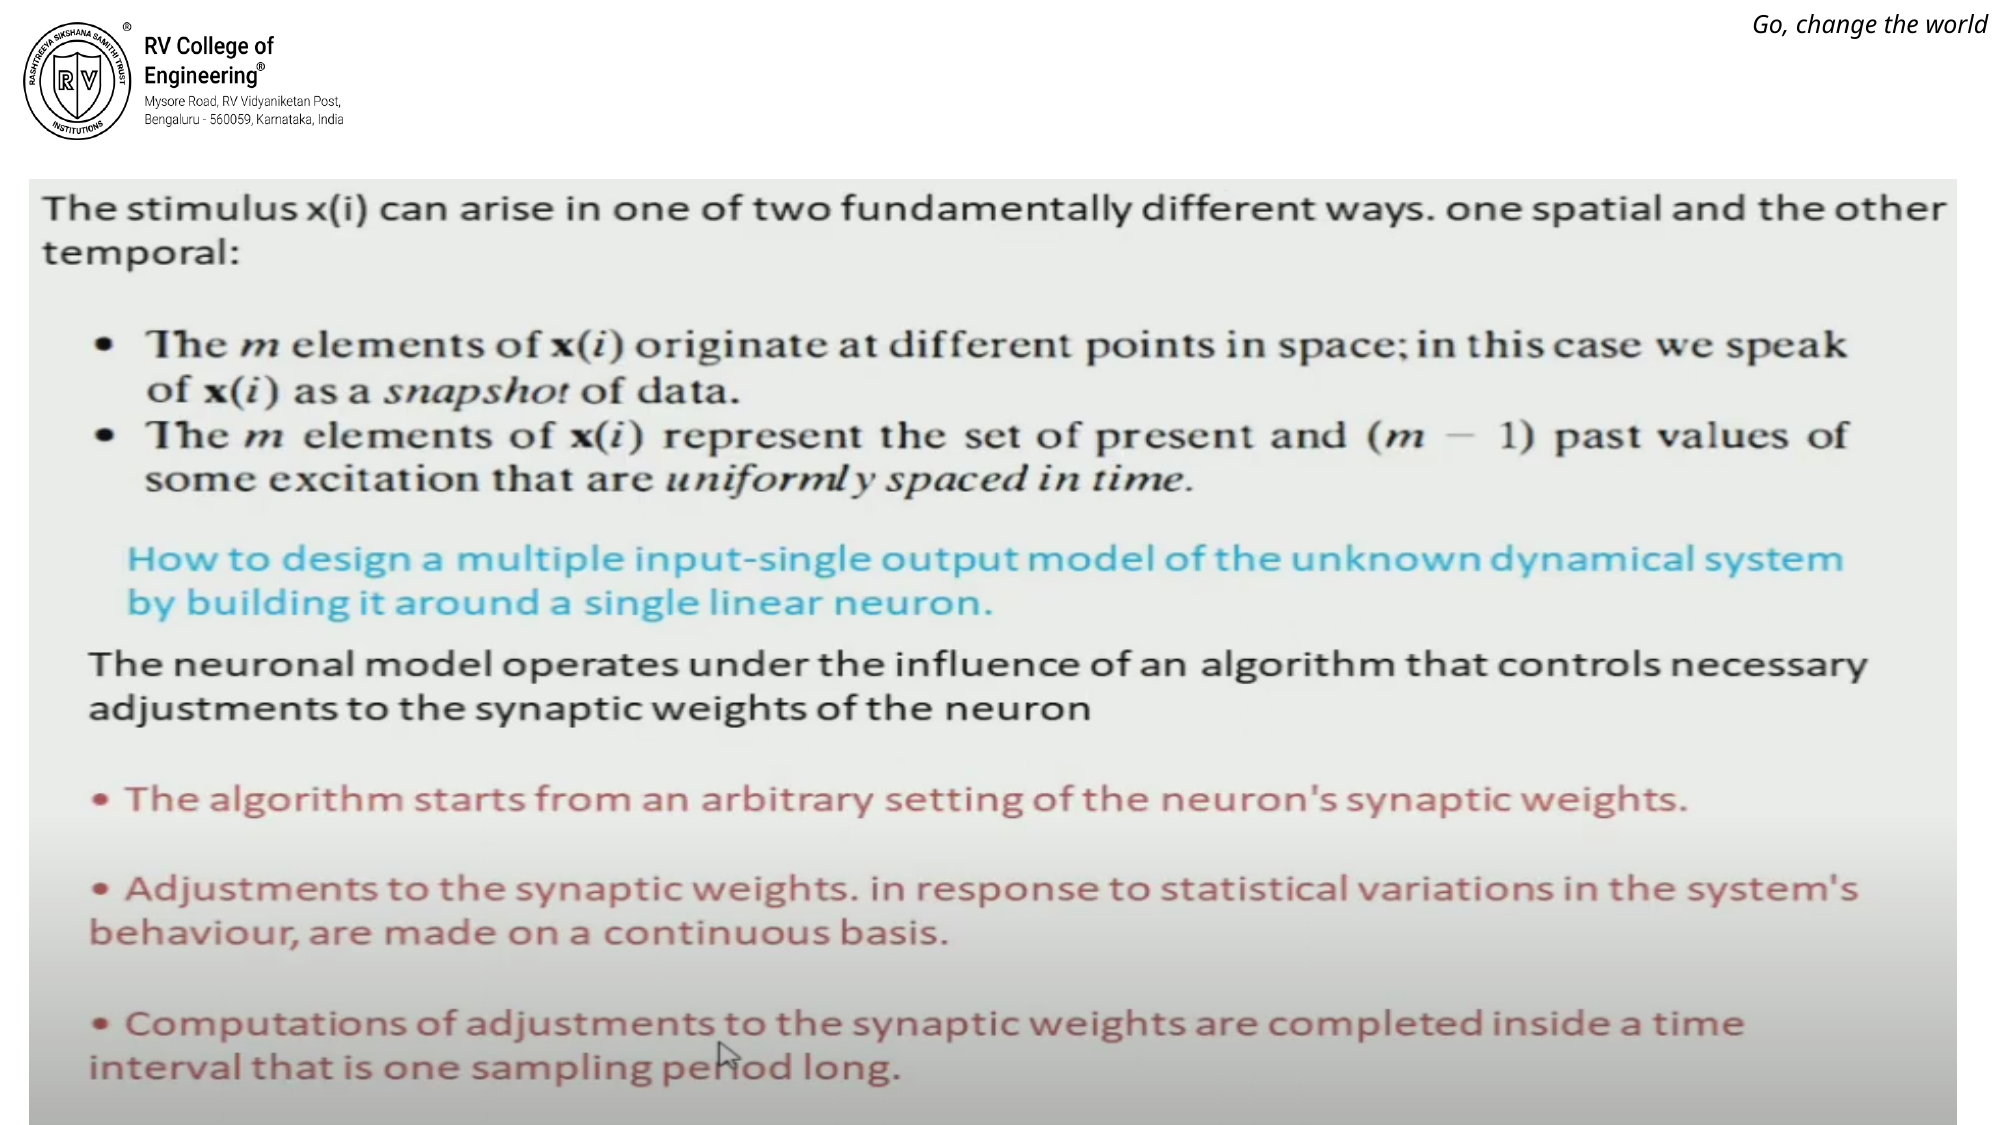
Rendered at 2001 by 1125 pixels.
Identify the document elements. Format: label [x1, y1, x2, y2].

picture [28, 179, 1957, 1125]
picture [23, 22, 343, 140]
